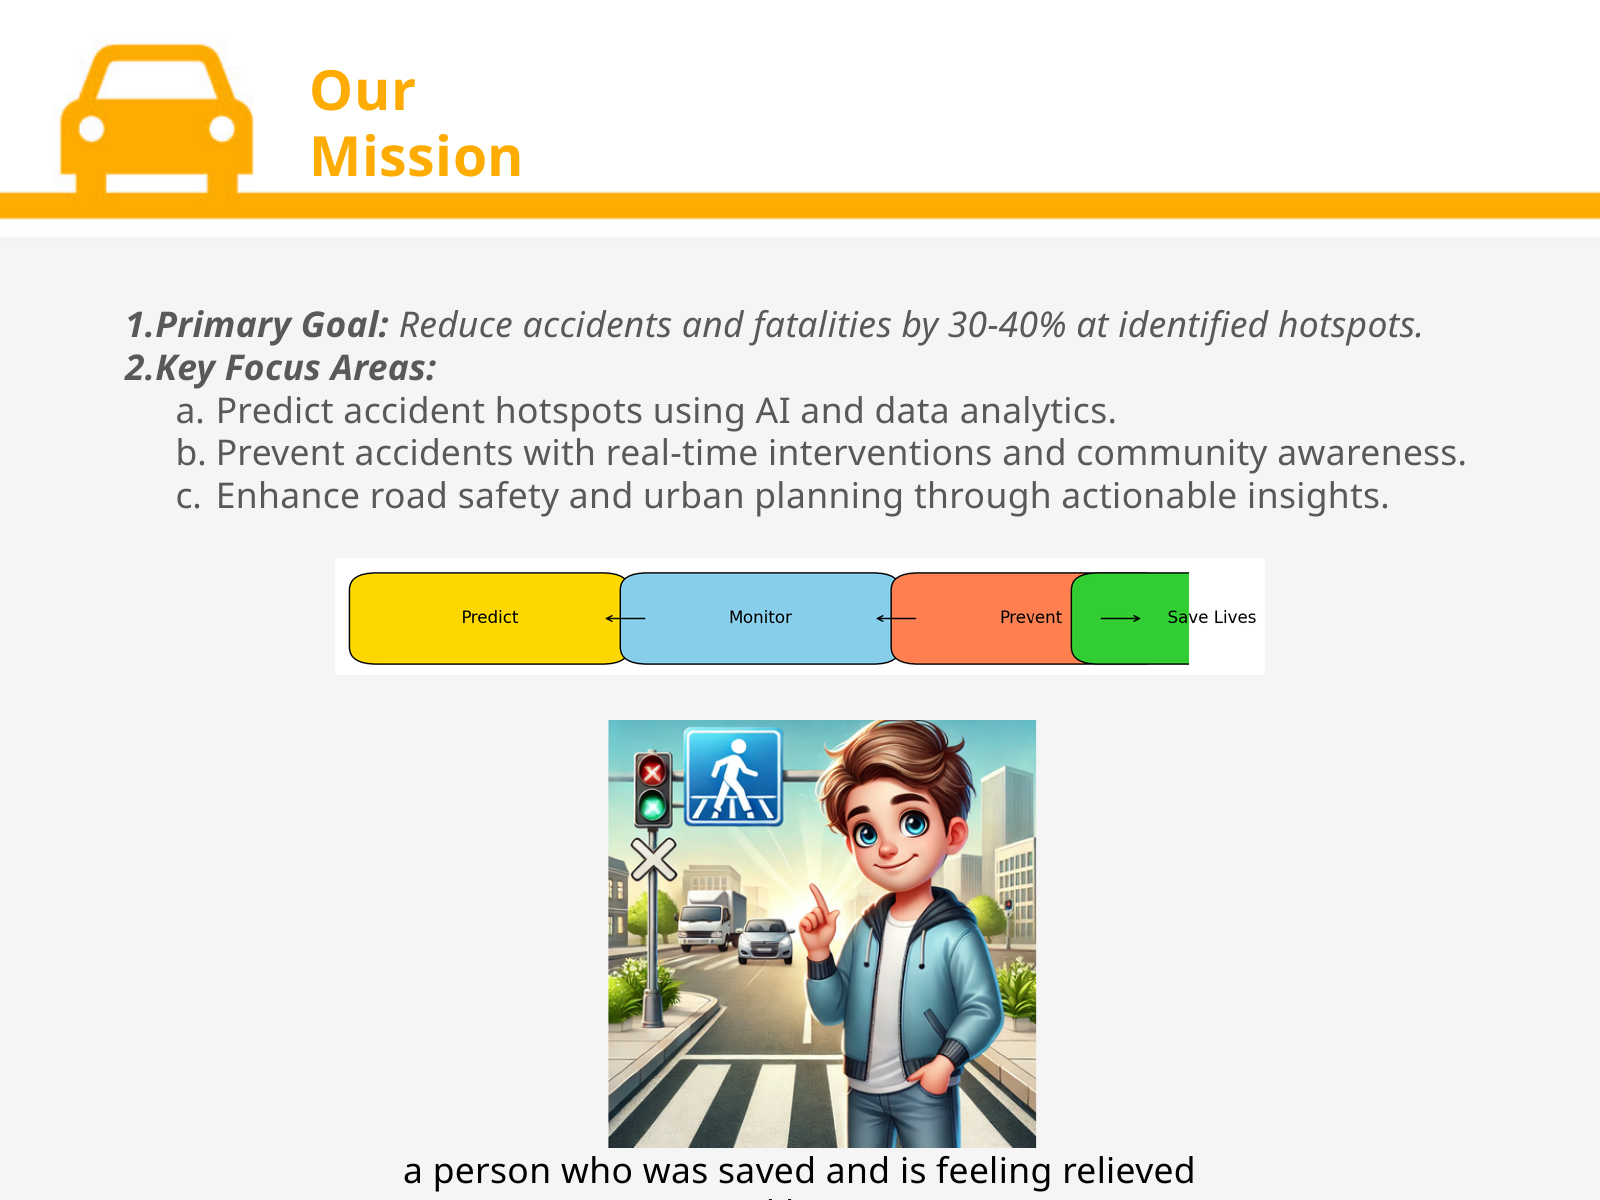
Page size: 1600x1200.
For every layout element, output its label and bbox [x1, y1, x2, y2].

text_box [0, 0, 1600, 1200]
